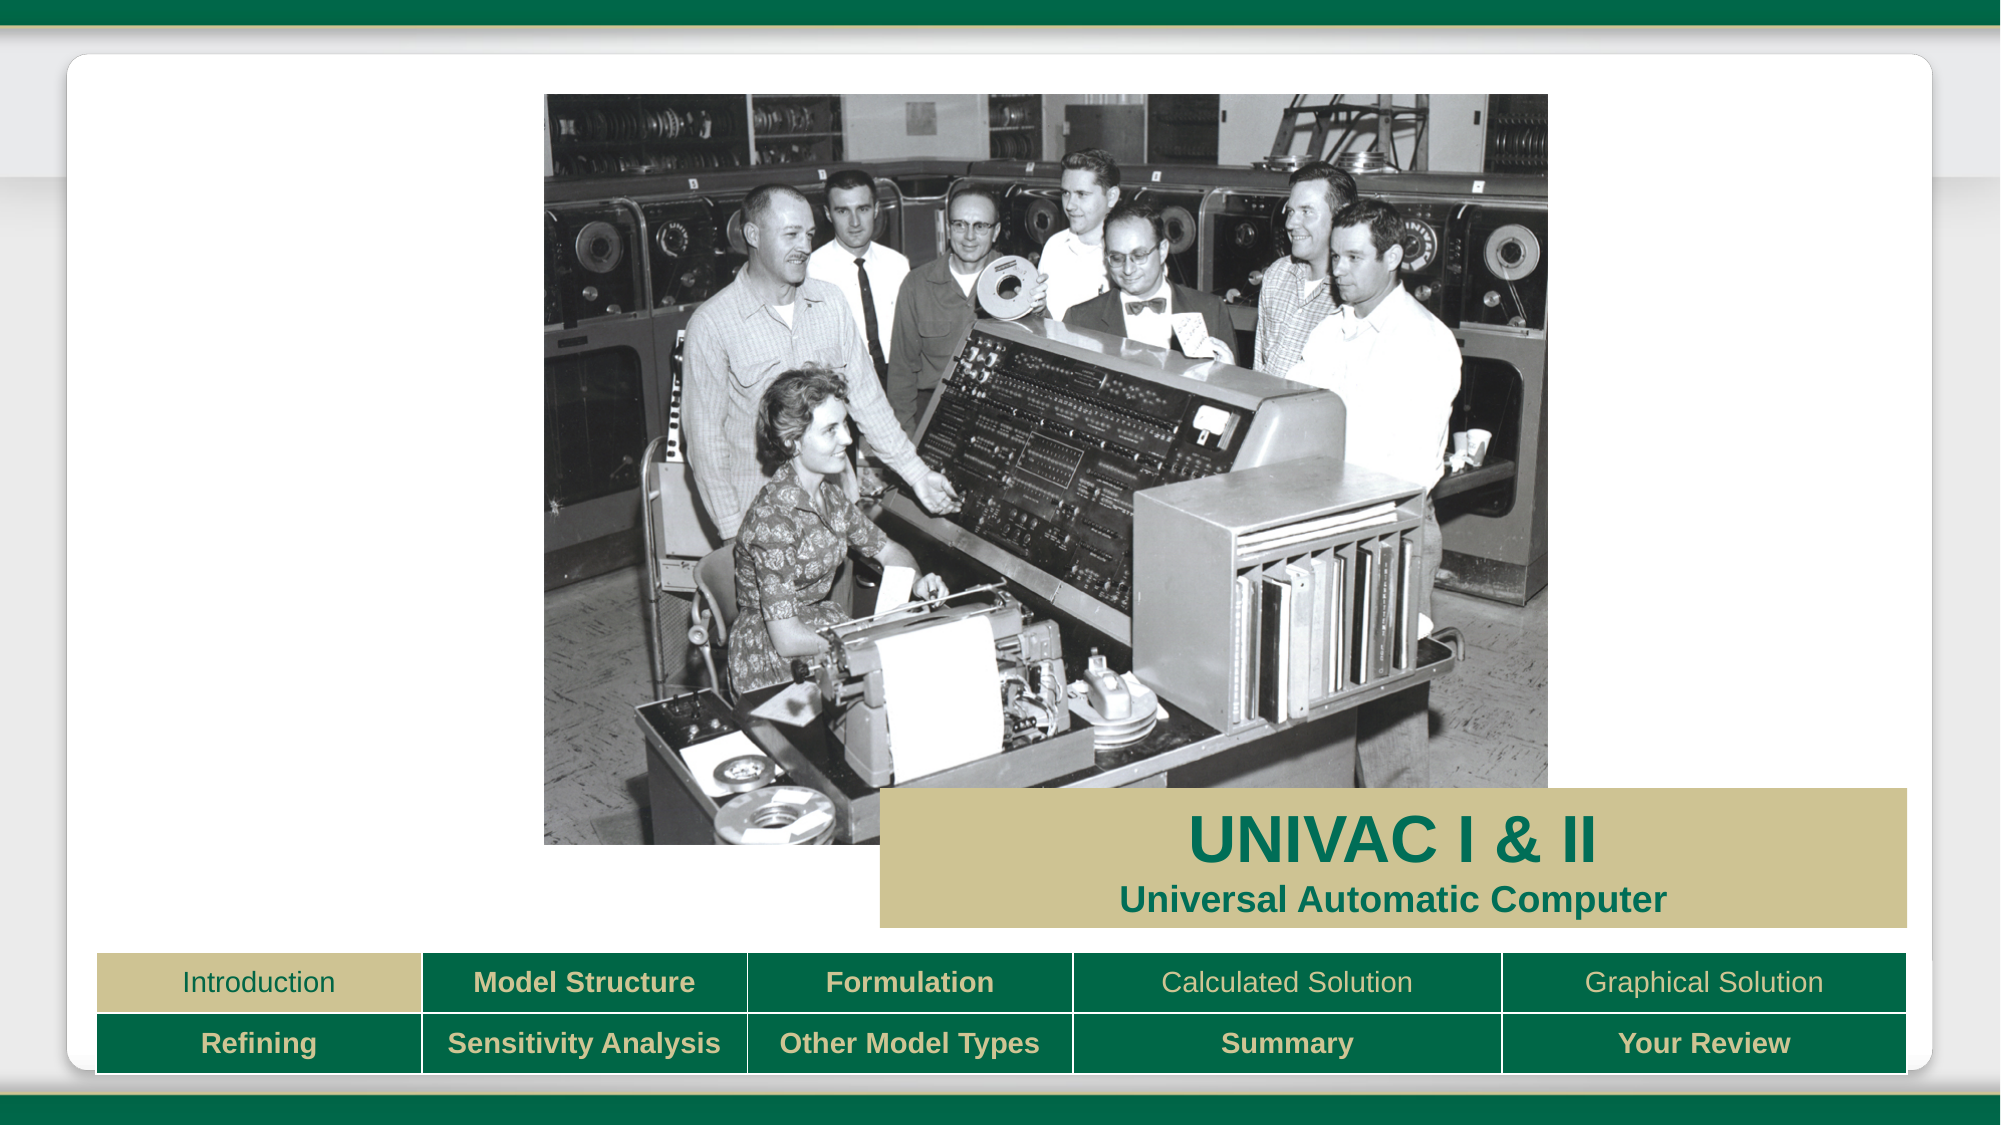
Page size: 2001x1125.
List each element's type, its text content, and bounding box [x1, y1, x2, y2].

table_header Graphical Solution [1503, 953, 1906, 1012]
table_header Formulation [748, 953, 1072, 1012]
table_cell Your Review [1503, 1014, 1906, 1073]
table_cell Sensitivity Analysis [423, 1014, 747, 1073]
text_box UNIVAC I & II Universal Automatic Computer [879, 788, 1908, 928]
table_cell Refining [97, 1014, 421, 1073]
picture [0, 0, 2001, 1125]
table_header Calculated Solution [1074, 953, 1501, 1012]
table_cell Other Model Types [748, 1014, 1072, 1073]
table_header Introduction [97, 953, 421, 1012]
table_cell Summary [1074, 1014, 1501, 1073]
table_header Model Structure [423, 953, 747, 1012]
